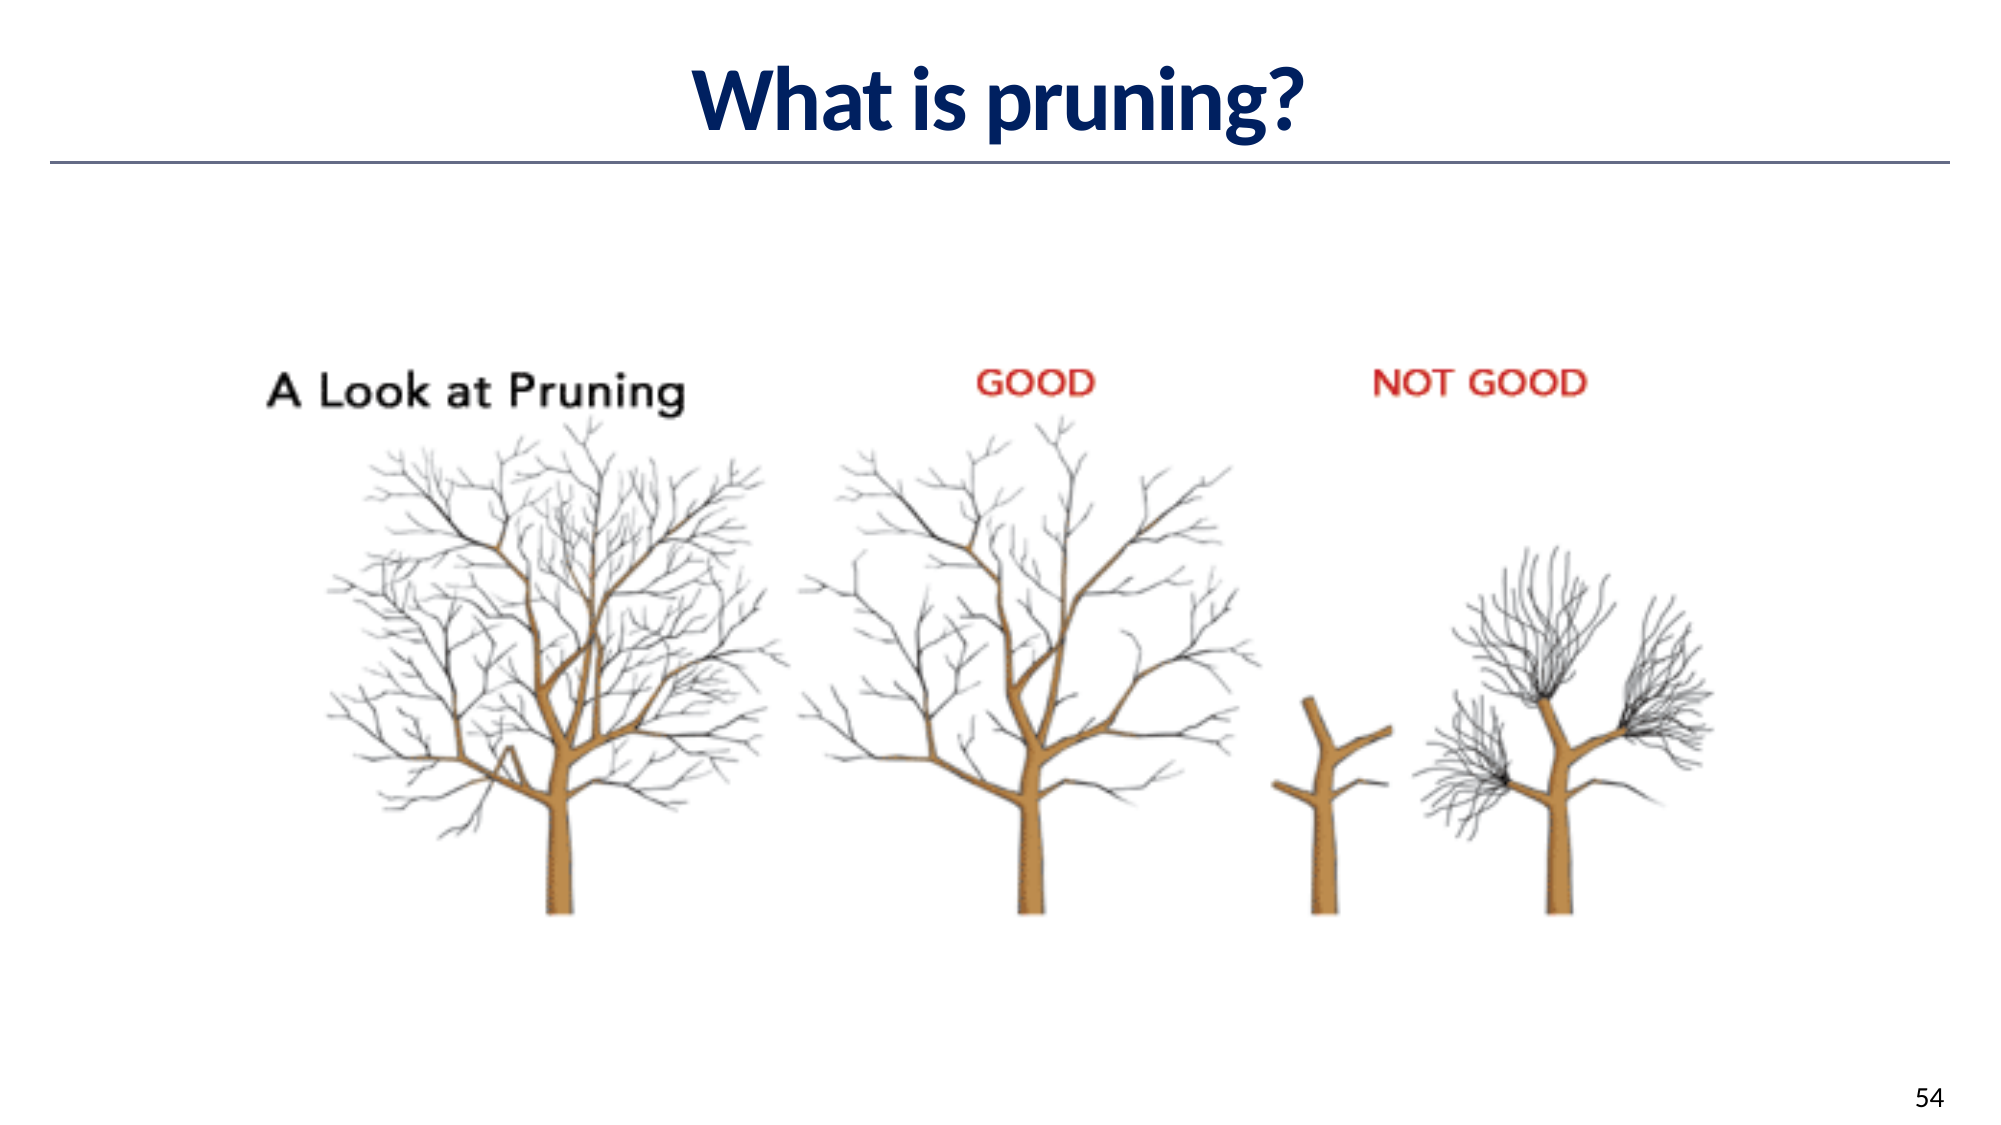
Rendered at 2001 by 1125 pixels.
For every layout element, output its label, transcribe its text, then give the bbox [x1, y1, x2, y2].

title What is pruning? [99, 24, 1900, 163]
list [213, 345, 1787, 923]
slide_number 54 [1899, 1071, 2000, 1125]
